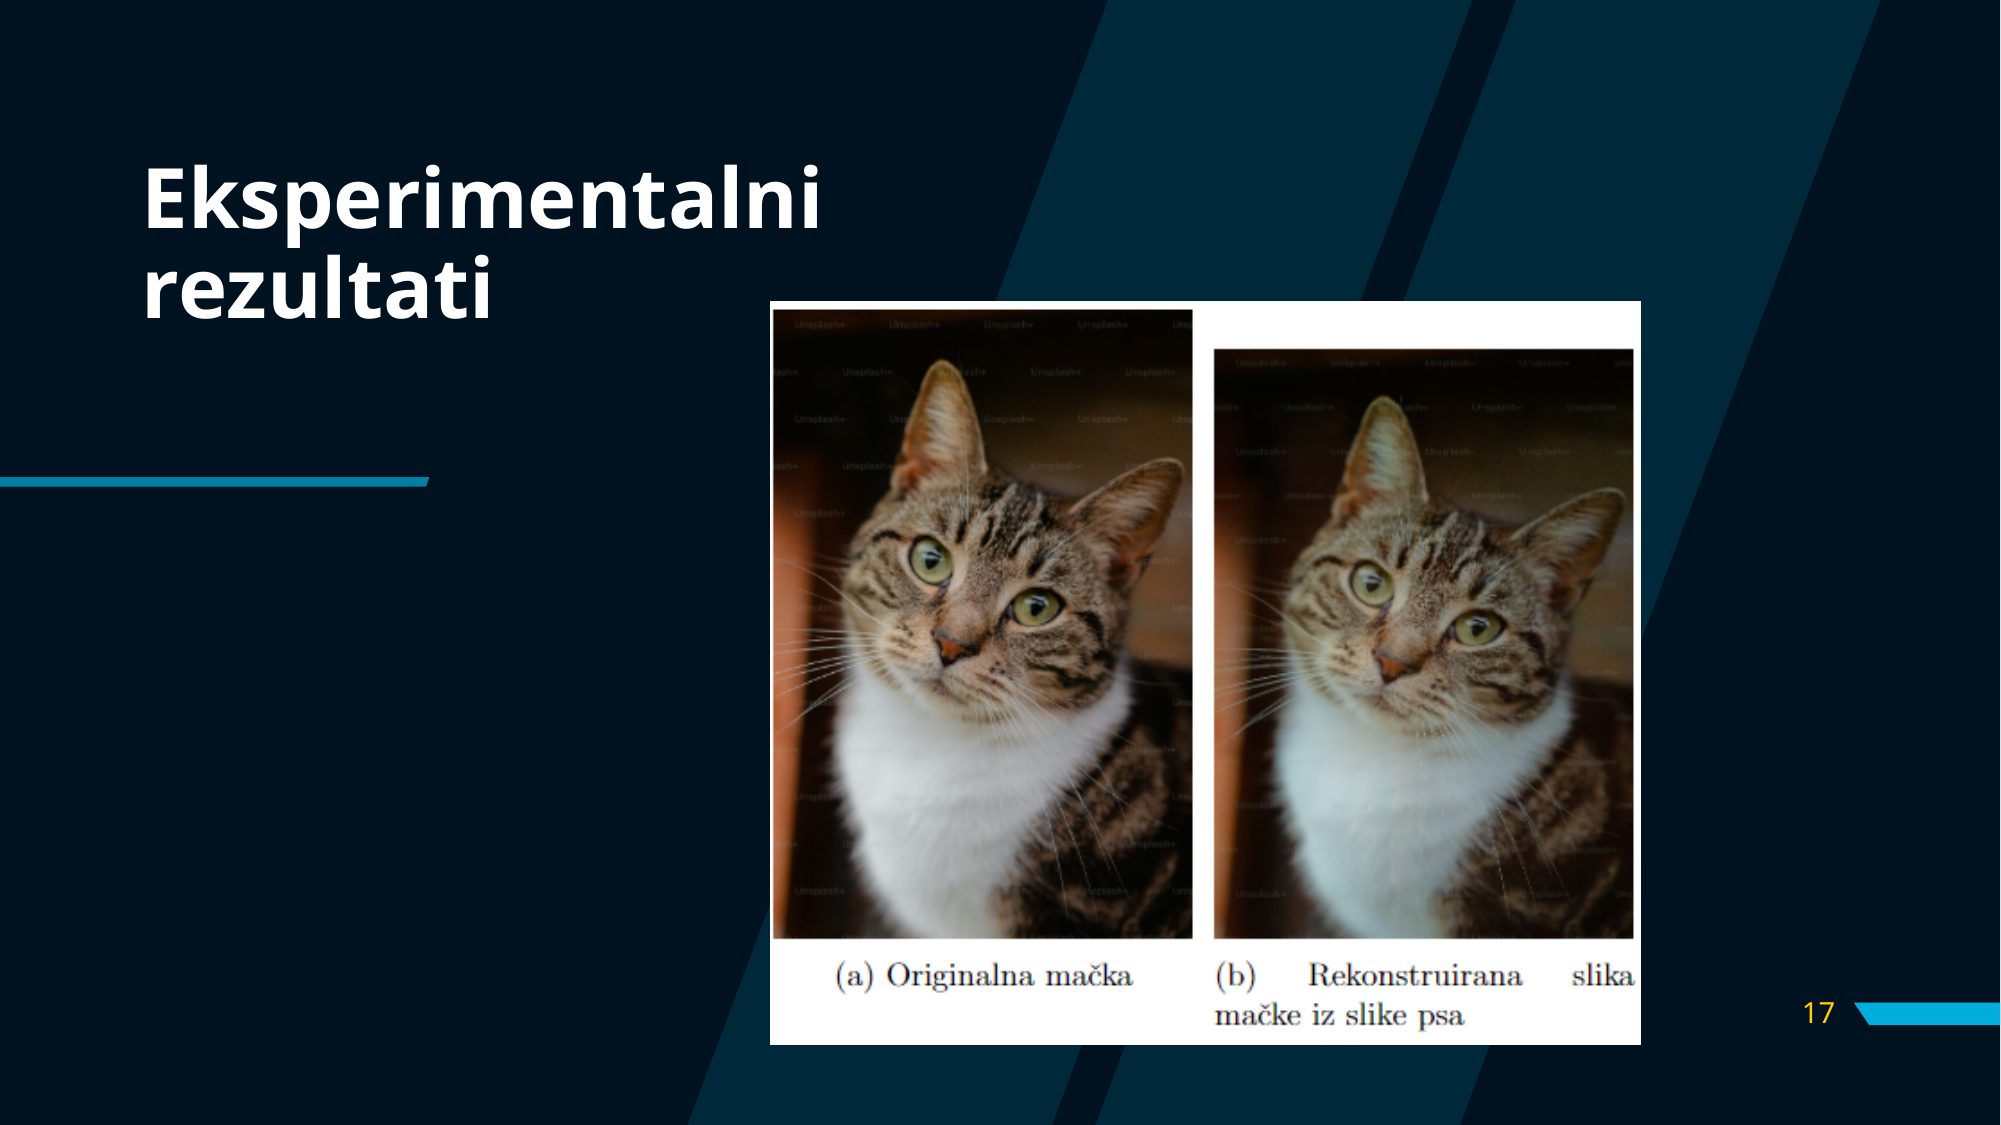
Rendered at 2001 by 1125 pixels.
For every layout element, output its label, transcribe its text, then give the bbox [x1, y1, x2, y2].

picture [769, 301, 1642, 1045]
text_box Eksperimentalni rezultati [126, 121, 1021, 372]
slide_number 17 [1760, 984, 1851, 1045]
